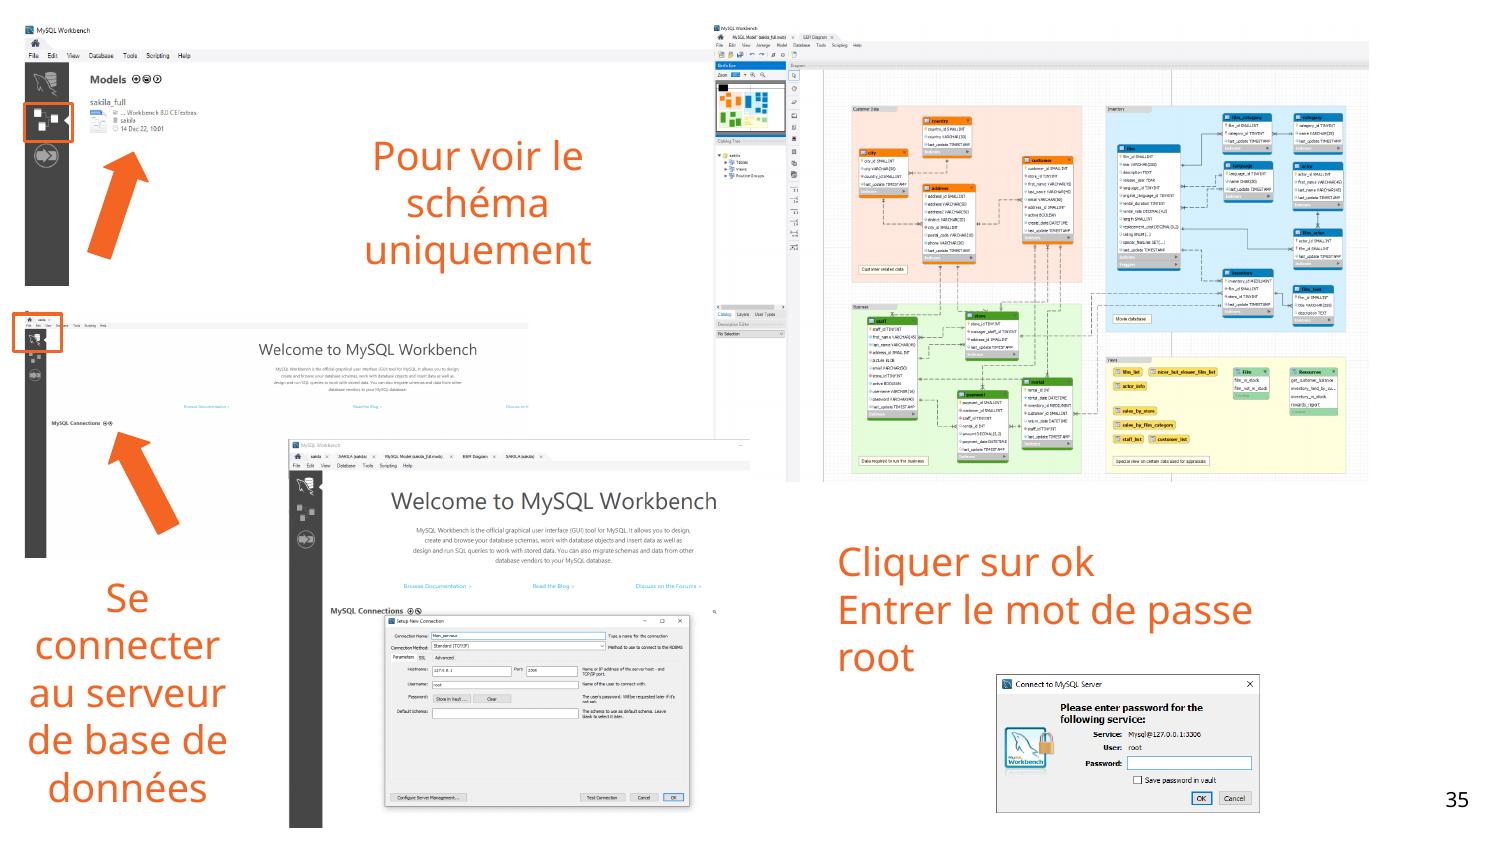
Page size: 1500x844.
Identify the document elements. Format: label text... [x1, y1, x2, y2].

text_box [13, 313, 20, 352]
slide_number ‹#› [1394, 769, 1484, 834]
text_box Se connecter au serveur de base de données [0, 557, 256, 826]
text_box Cliquer sur ok Entrer le mot de passe root [822, 522, 1310, 695]
picture [24, 24, 1370, 829]
picture [996, 673, 1260, 813]
